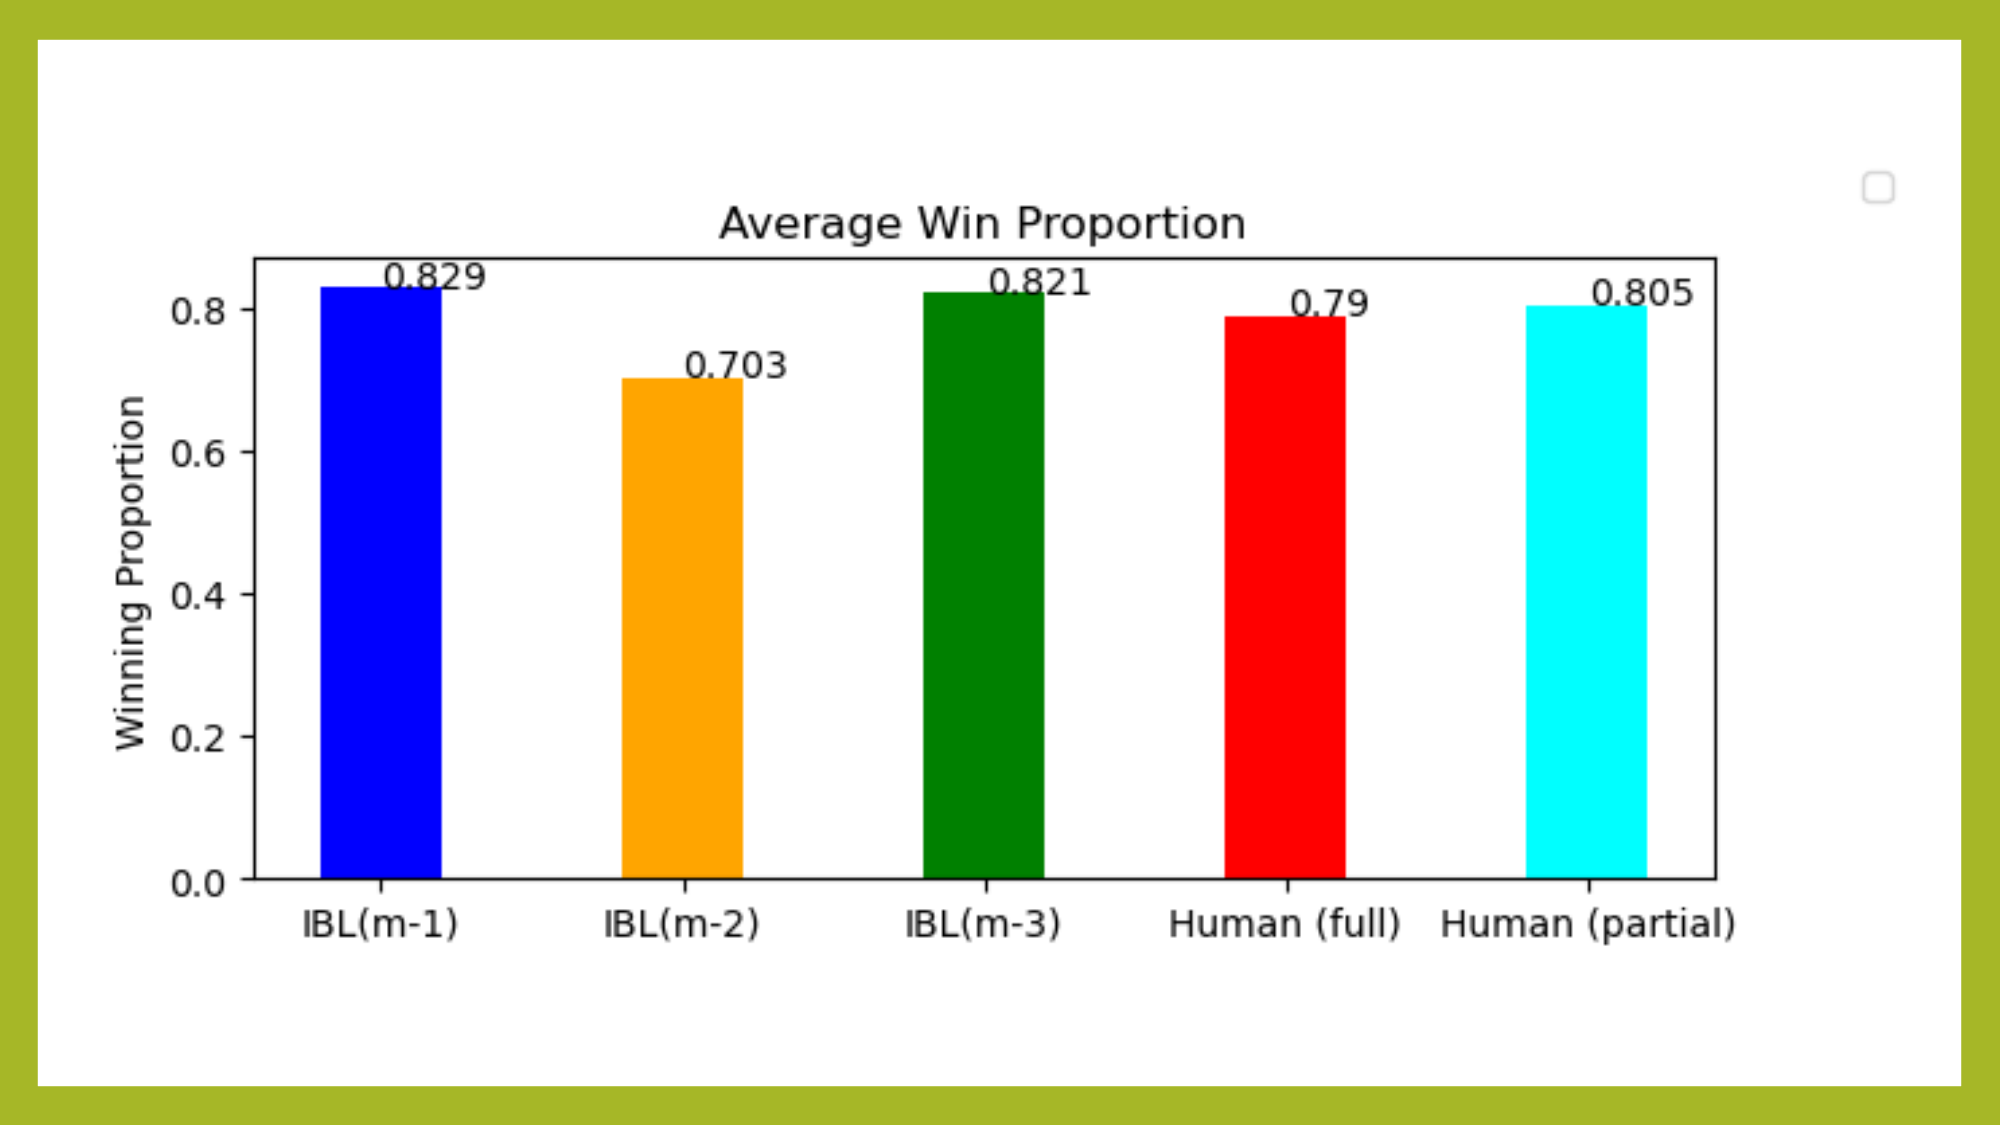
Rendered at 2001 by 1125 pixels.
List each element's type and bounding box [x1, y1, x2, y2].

picture [90, 156, 1909, 971]
text_box [36, 38, 1963, 1088]
